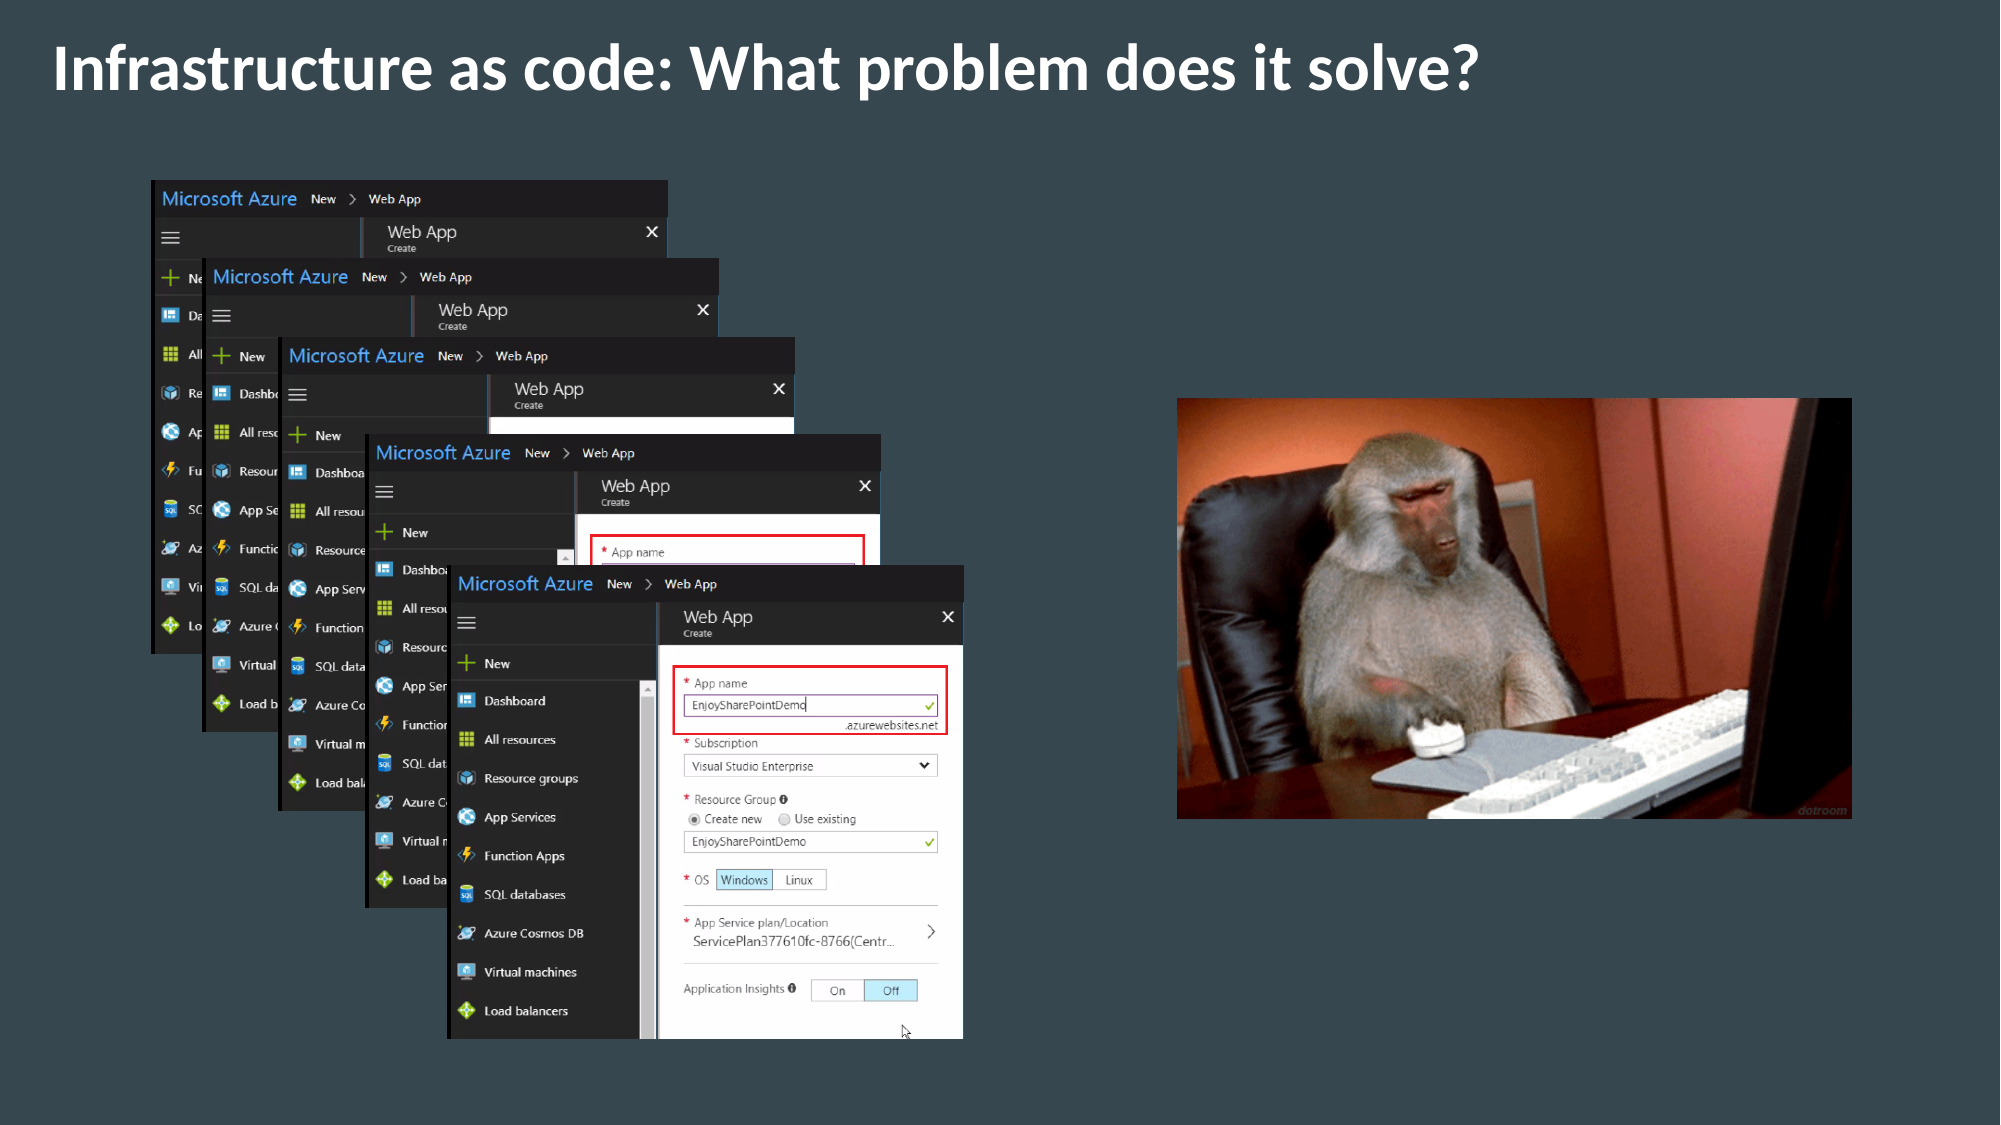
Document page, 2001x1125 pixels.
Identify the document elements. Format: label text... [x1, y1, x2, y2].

picture [1177, 398, 1852, 819]
picture [151, 180, 964, 1039]
text_box Infrastructure as code: What problem does it solve? [37, 16, 1499, 112]
